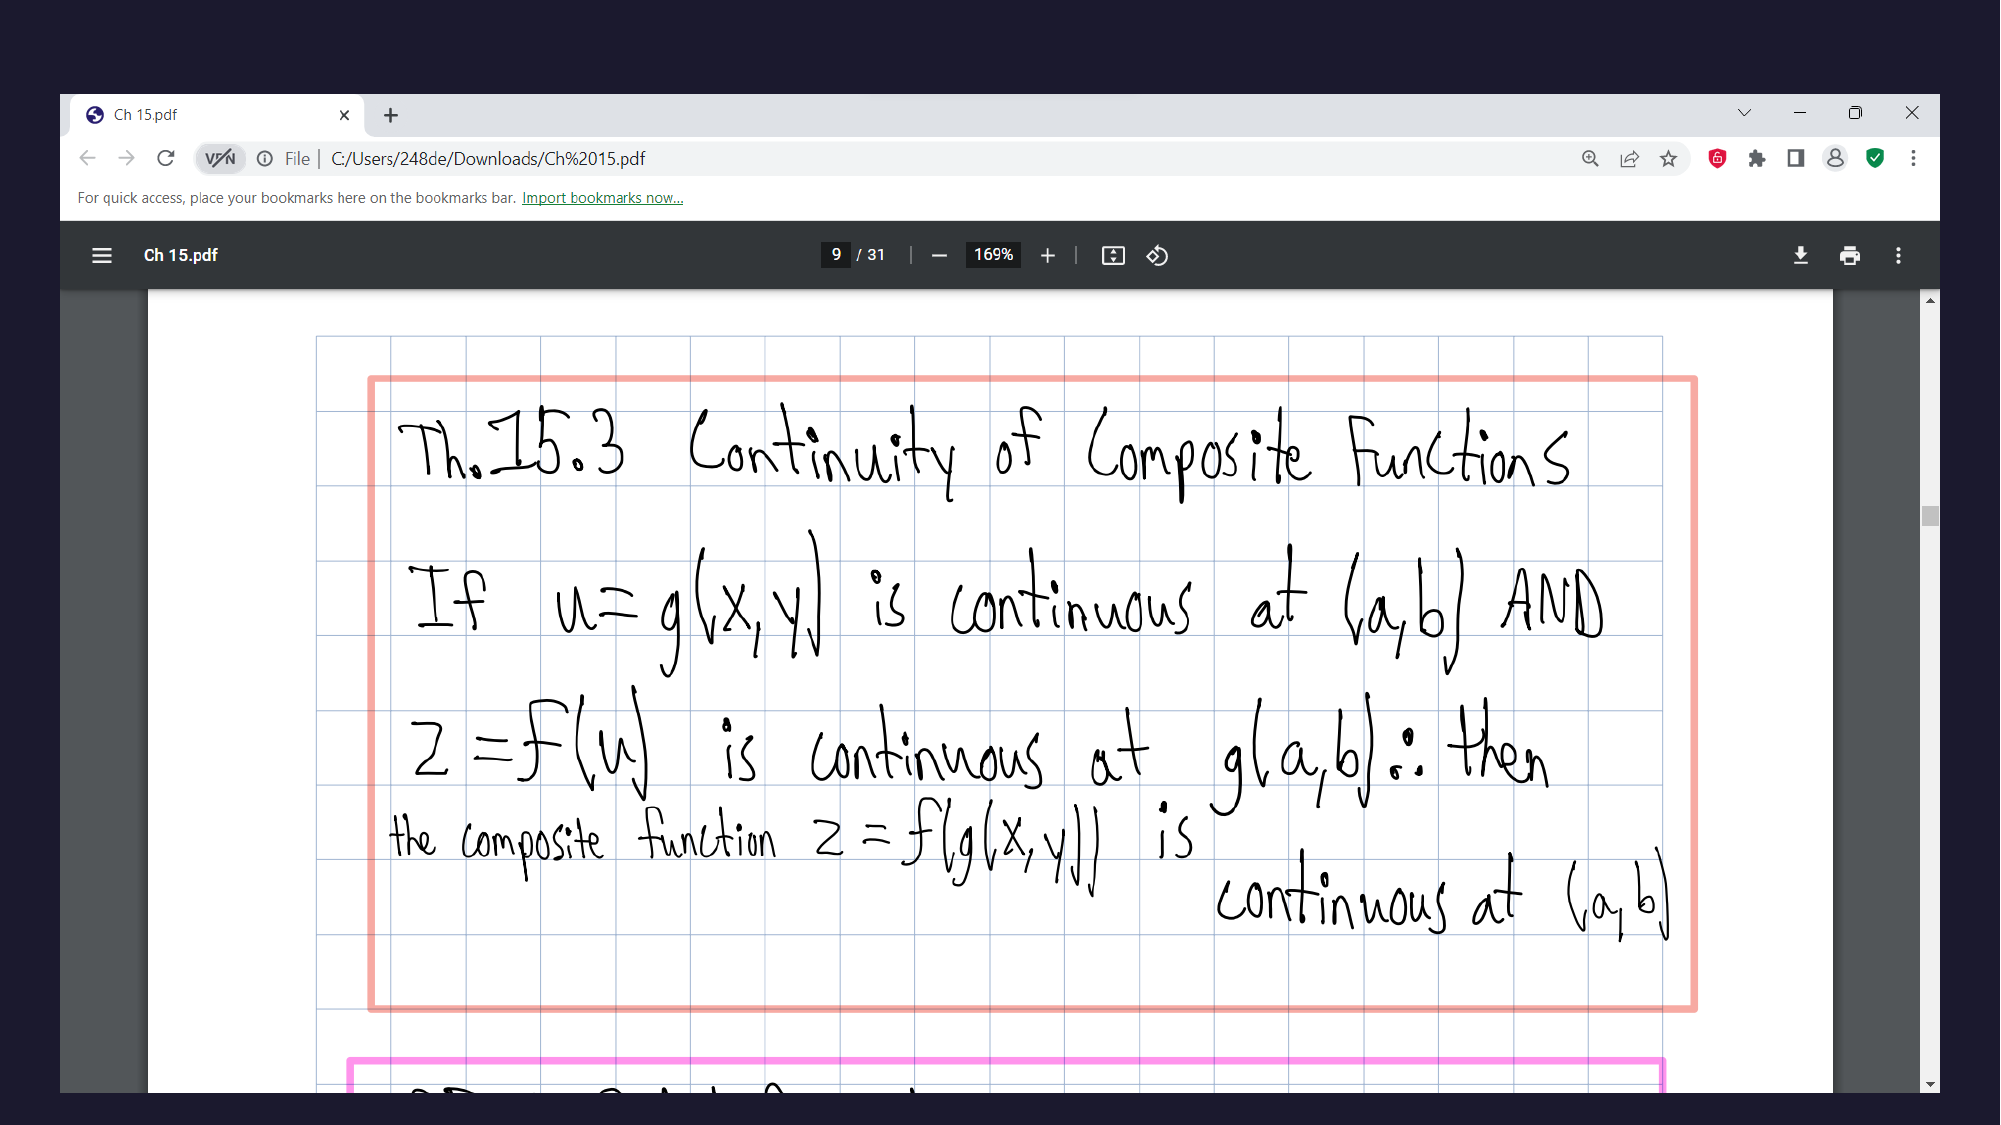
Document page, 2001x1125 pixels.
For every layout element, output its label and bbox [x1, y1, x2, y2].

picture [60, 94, 1940, 1093]
